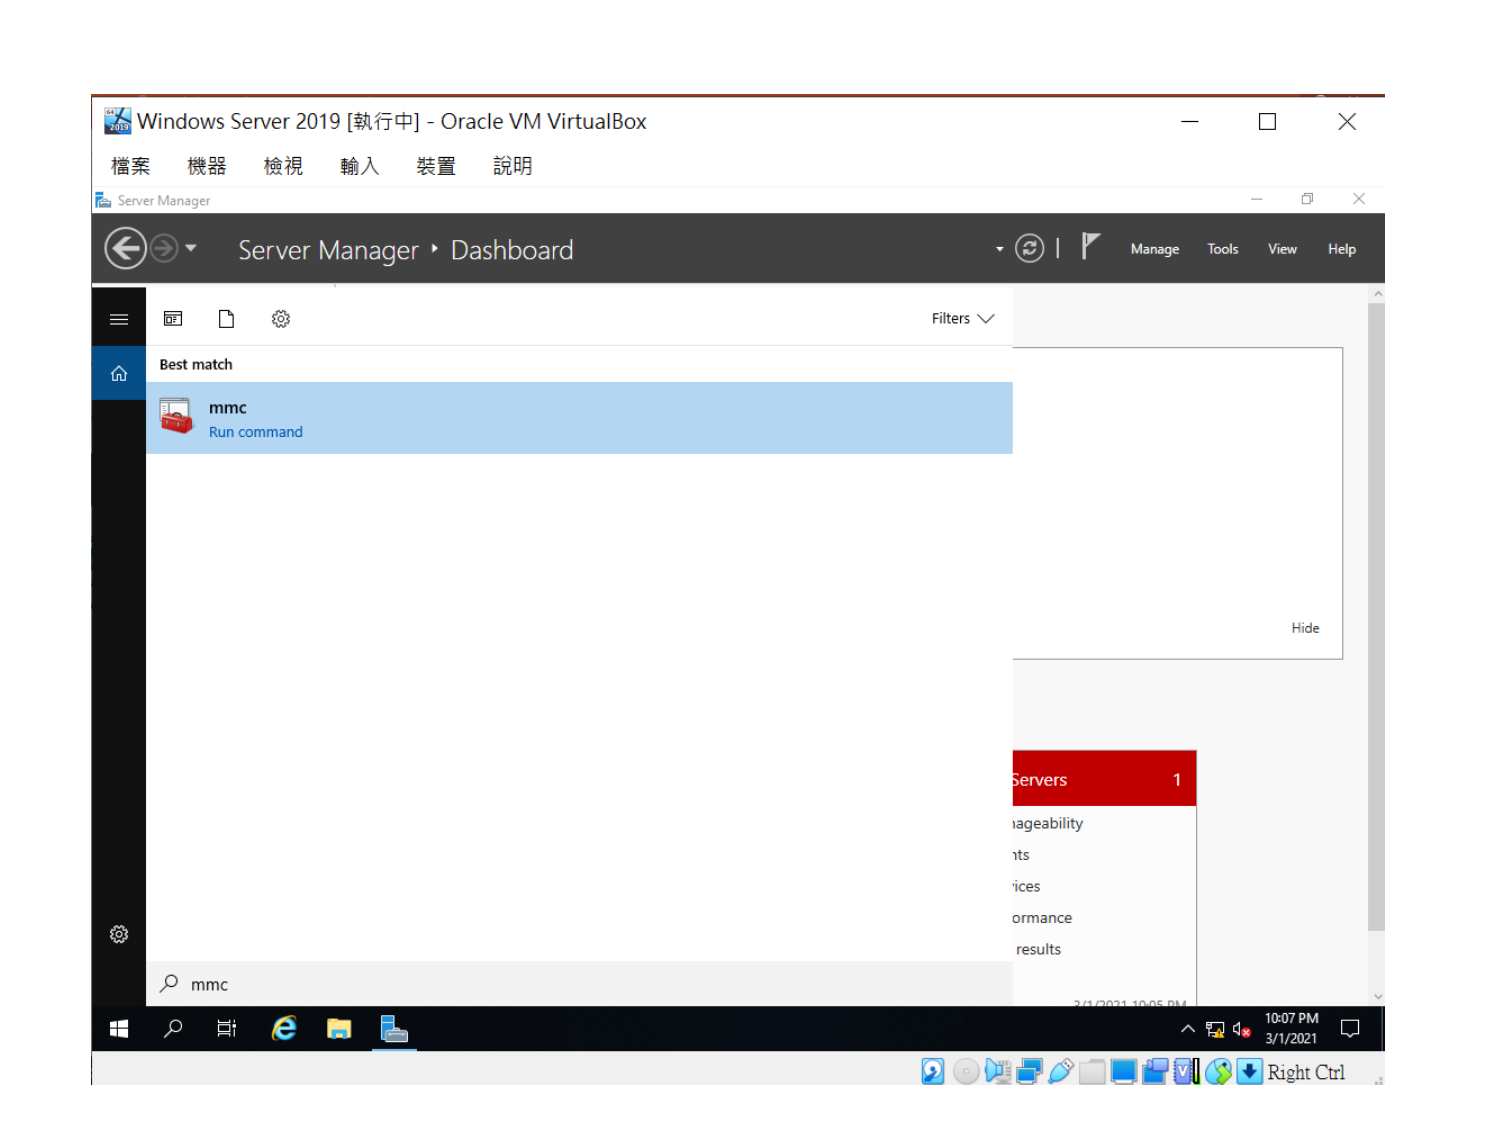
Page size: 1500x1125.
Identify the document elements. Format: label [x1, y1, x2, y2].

list [91, 94, 1385, 1085]
